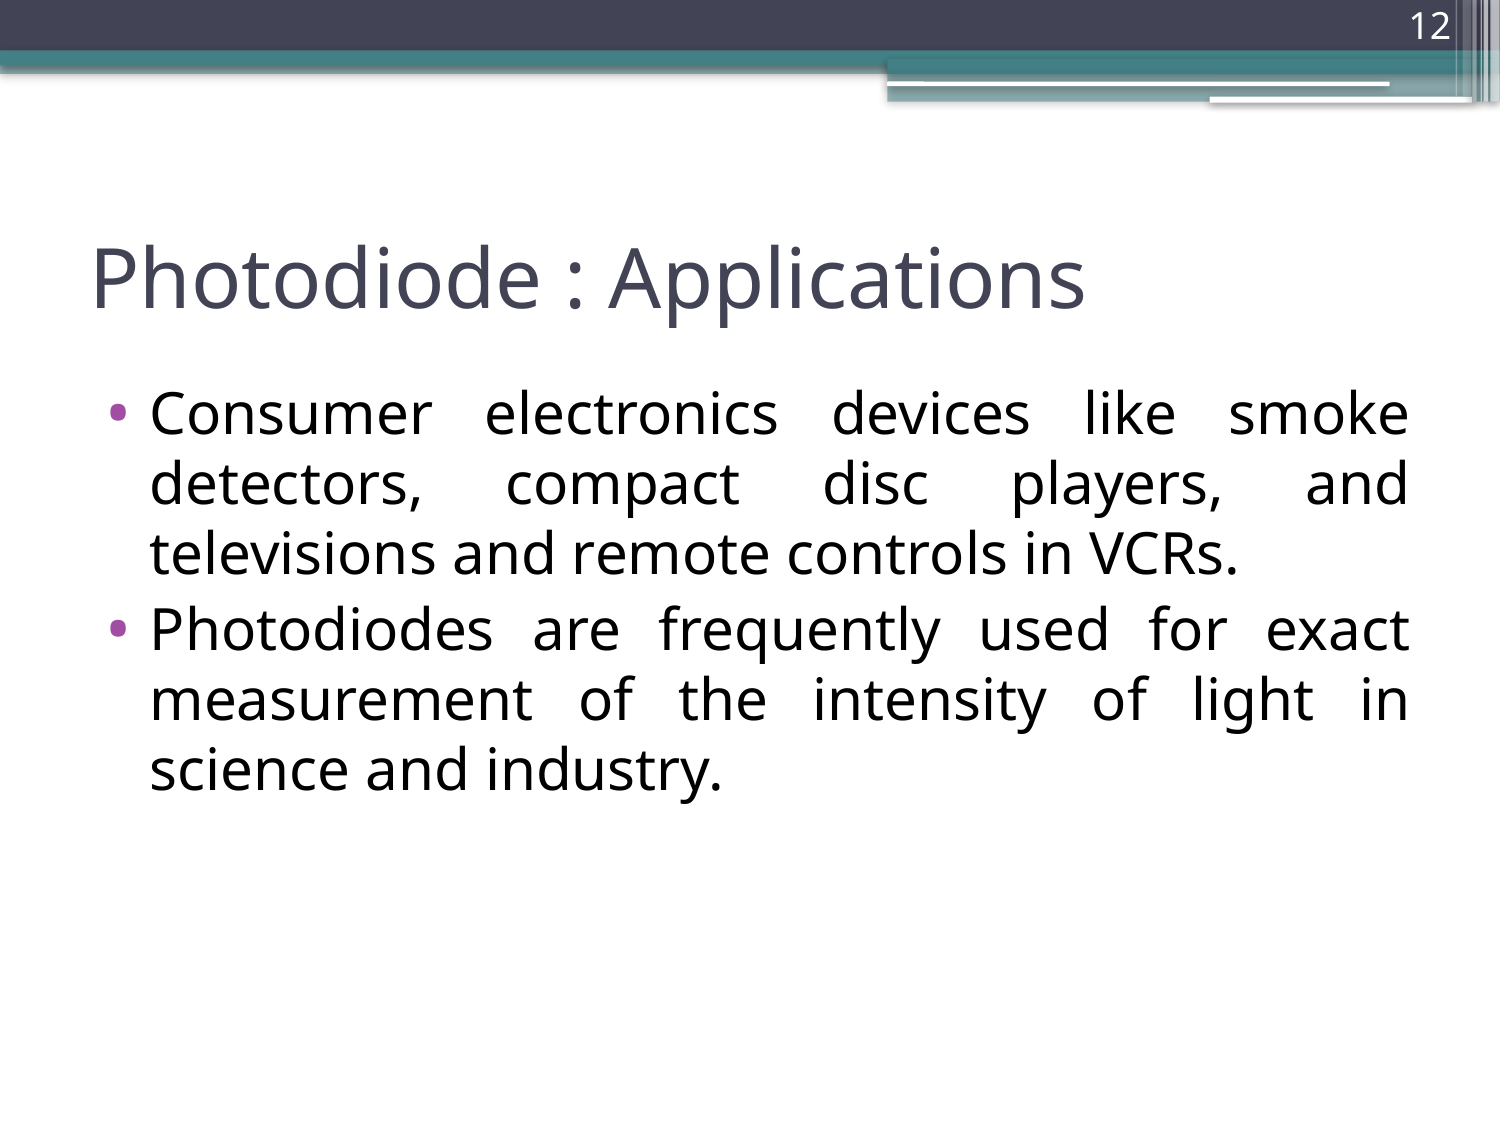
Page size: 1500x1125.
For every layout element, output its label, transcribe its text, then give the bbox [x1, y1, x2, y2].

title Photodiode : Applications [75, 187, 1425, 363]
slide_number 12 [1341, 0, 1466, 61]
list Consumer electronics devices like smoke detectors, compact disc players, and televisions and remote controls in VCRs. Photodiodes are frequently used for exact measurement of the intensity of light in science and industry. [75, 368, 1425, 1079]
